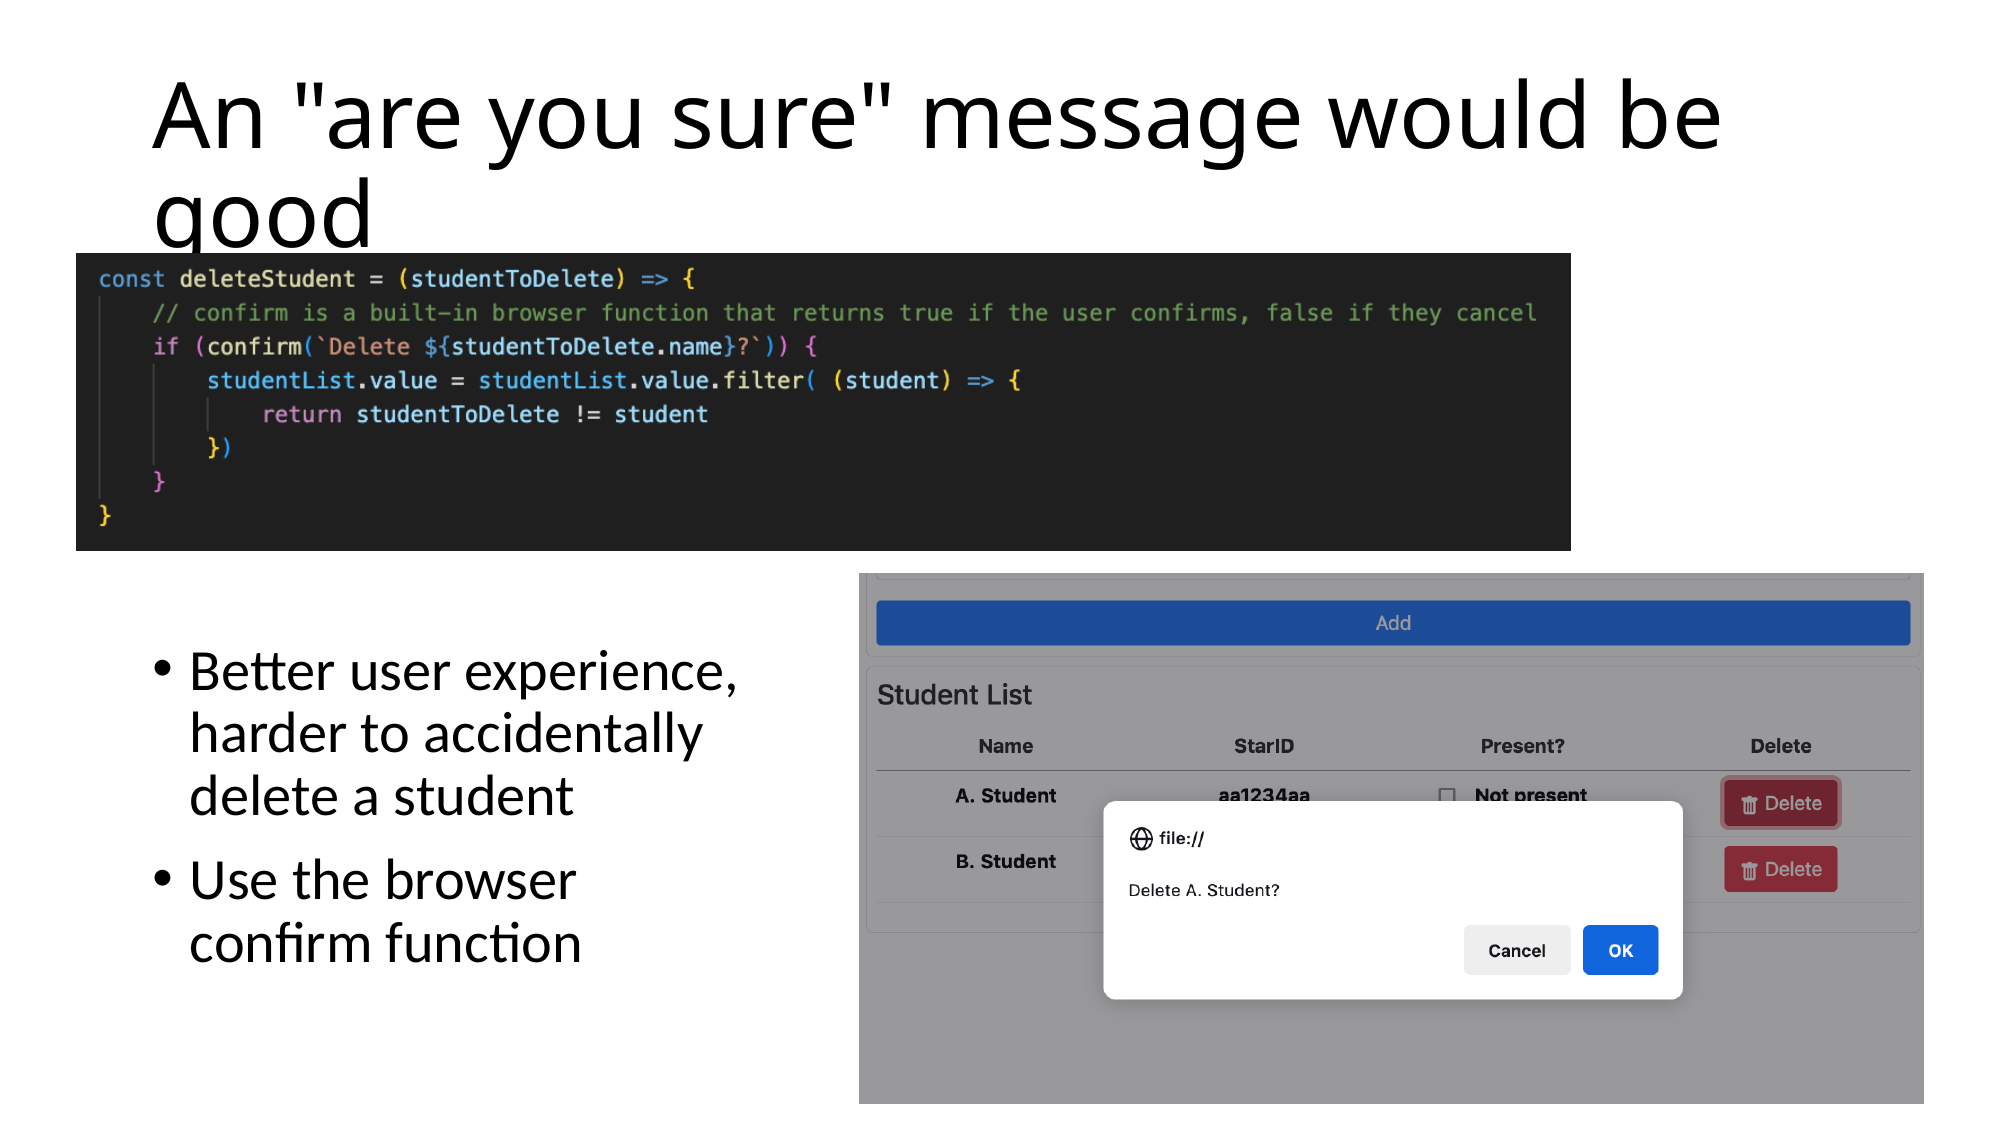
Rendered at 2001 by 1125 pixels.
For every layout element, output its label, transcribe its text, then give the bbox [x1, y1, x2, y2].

picture [76, 253, 1571, 552]
picture [859, 573, 1924, 1104]
title An "are you sure" message would be good [137, 59, 1863, 278]
list Better user experience, harder to accidentally delete a student Use the browser confirm function [137, 632, 777, 1014]
